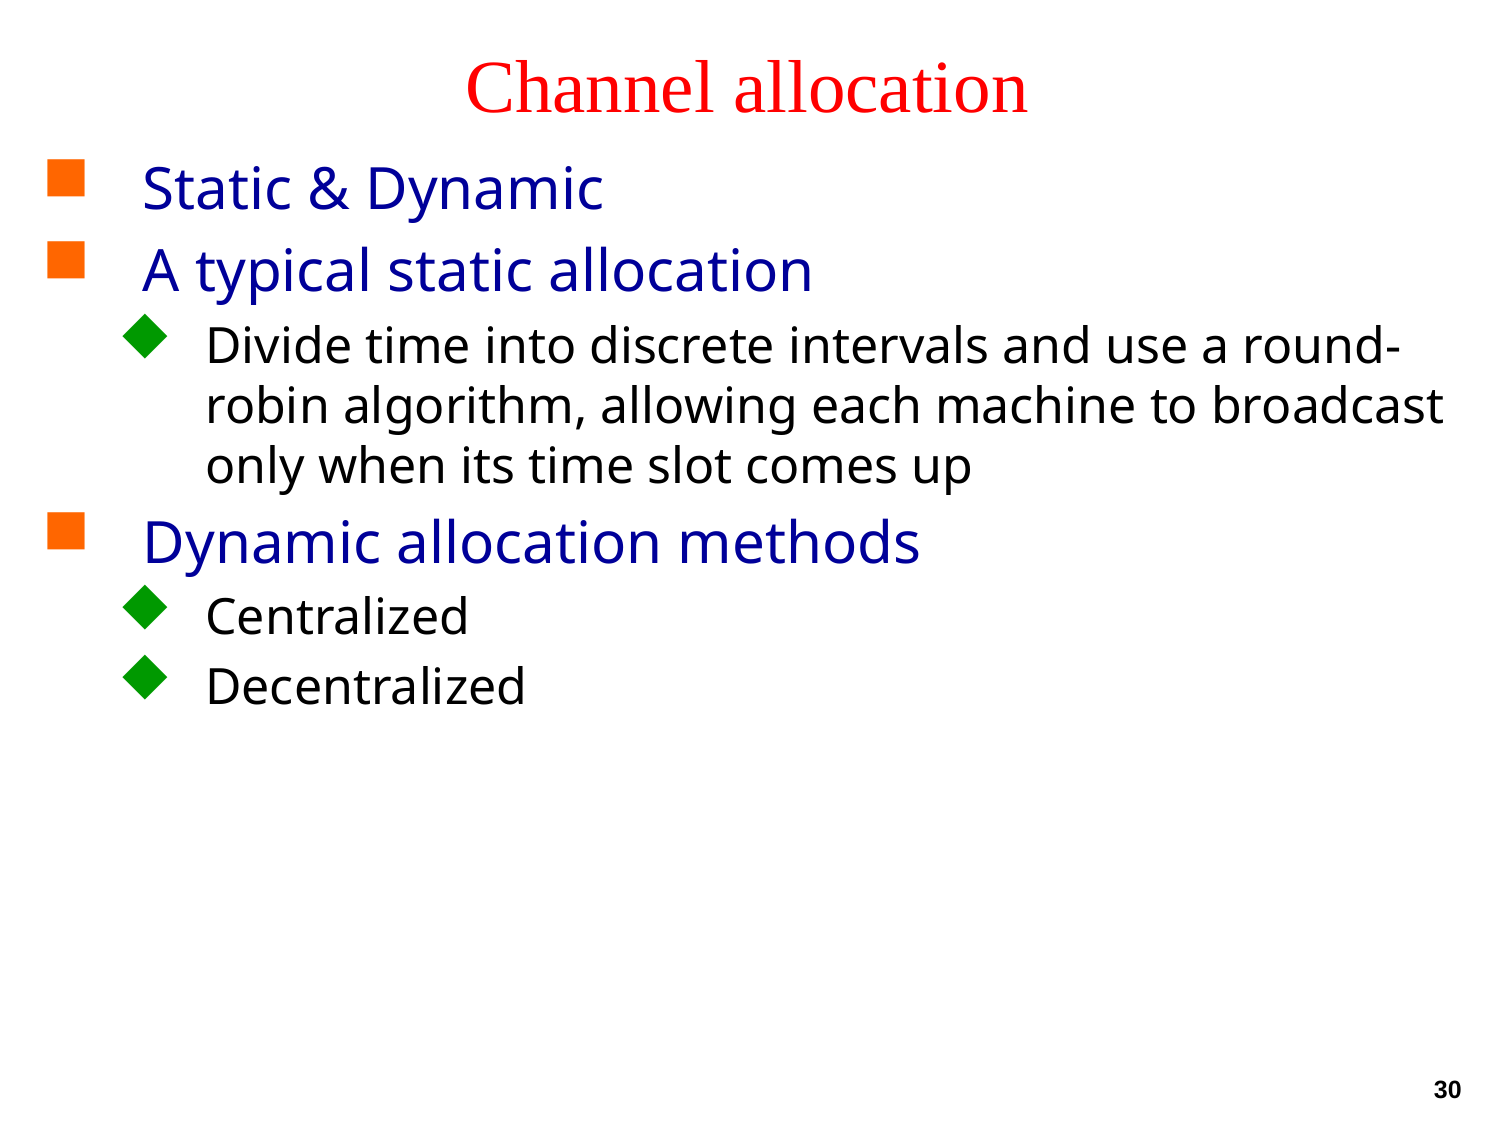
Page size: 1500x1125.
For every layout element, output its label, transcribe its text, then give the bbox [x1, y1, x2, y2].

title Channel allocation [25, 25, 1469, 141]
list Static & Dynamic A typical static allocation Divide time into discrete intervals and use a round-robin algorithm, allowing each machine to broadcast only when its time slot comes up Dynamic allocation methods Centralized Decentralized [27, 144, 1463, 1093]
